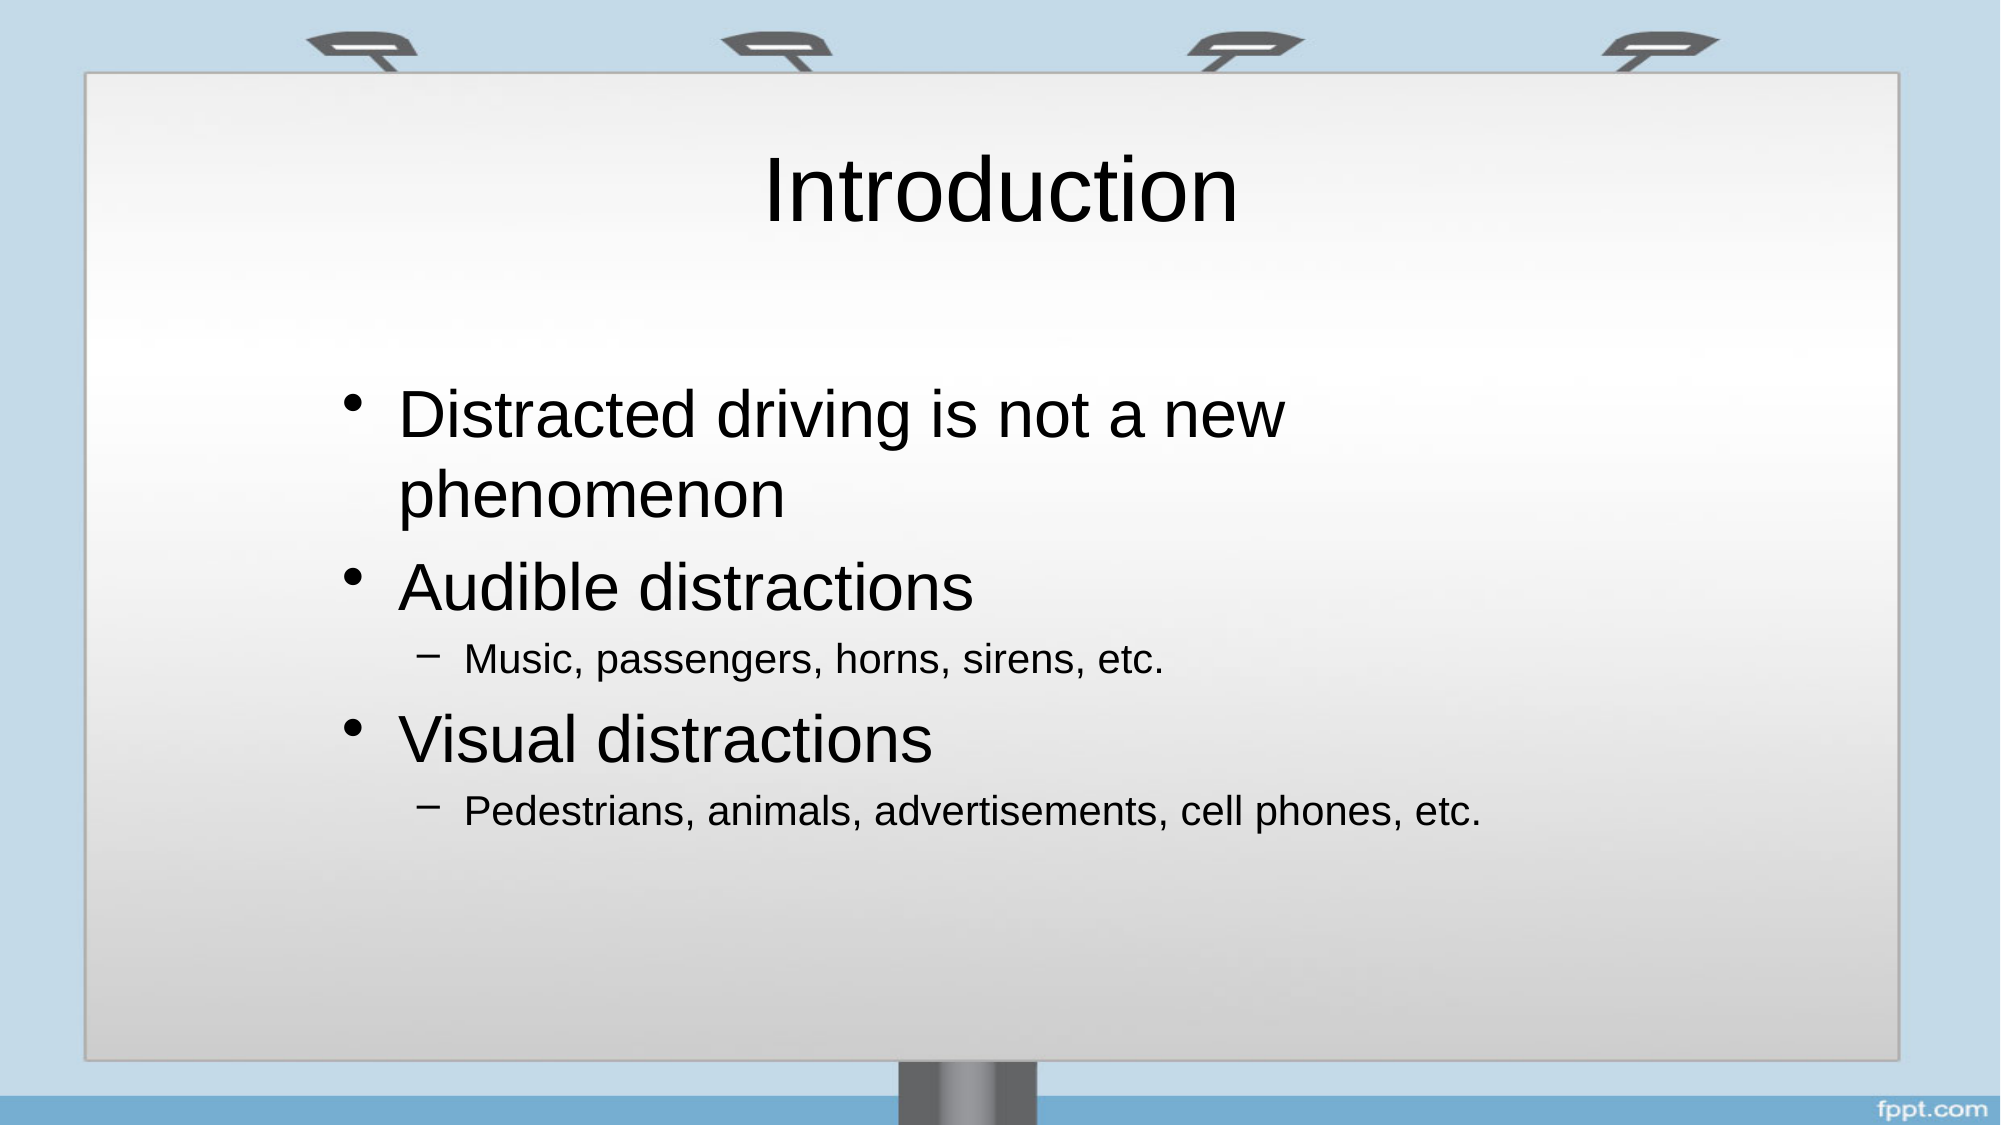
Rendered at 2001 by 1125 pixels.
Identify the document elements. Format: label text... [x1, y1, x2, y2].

list Distracted driving is not a new phenomenon Audible distractions Music, passengers, horns, sirens, etc. Visual distractions Pedestrians, animals, advertisements, cell phones, etc. [326, 363, 1677, 1035]
title Introduction [326, 91, 1677, 279]
picture [0, 0, 2001, 1125]
